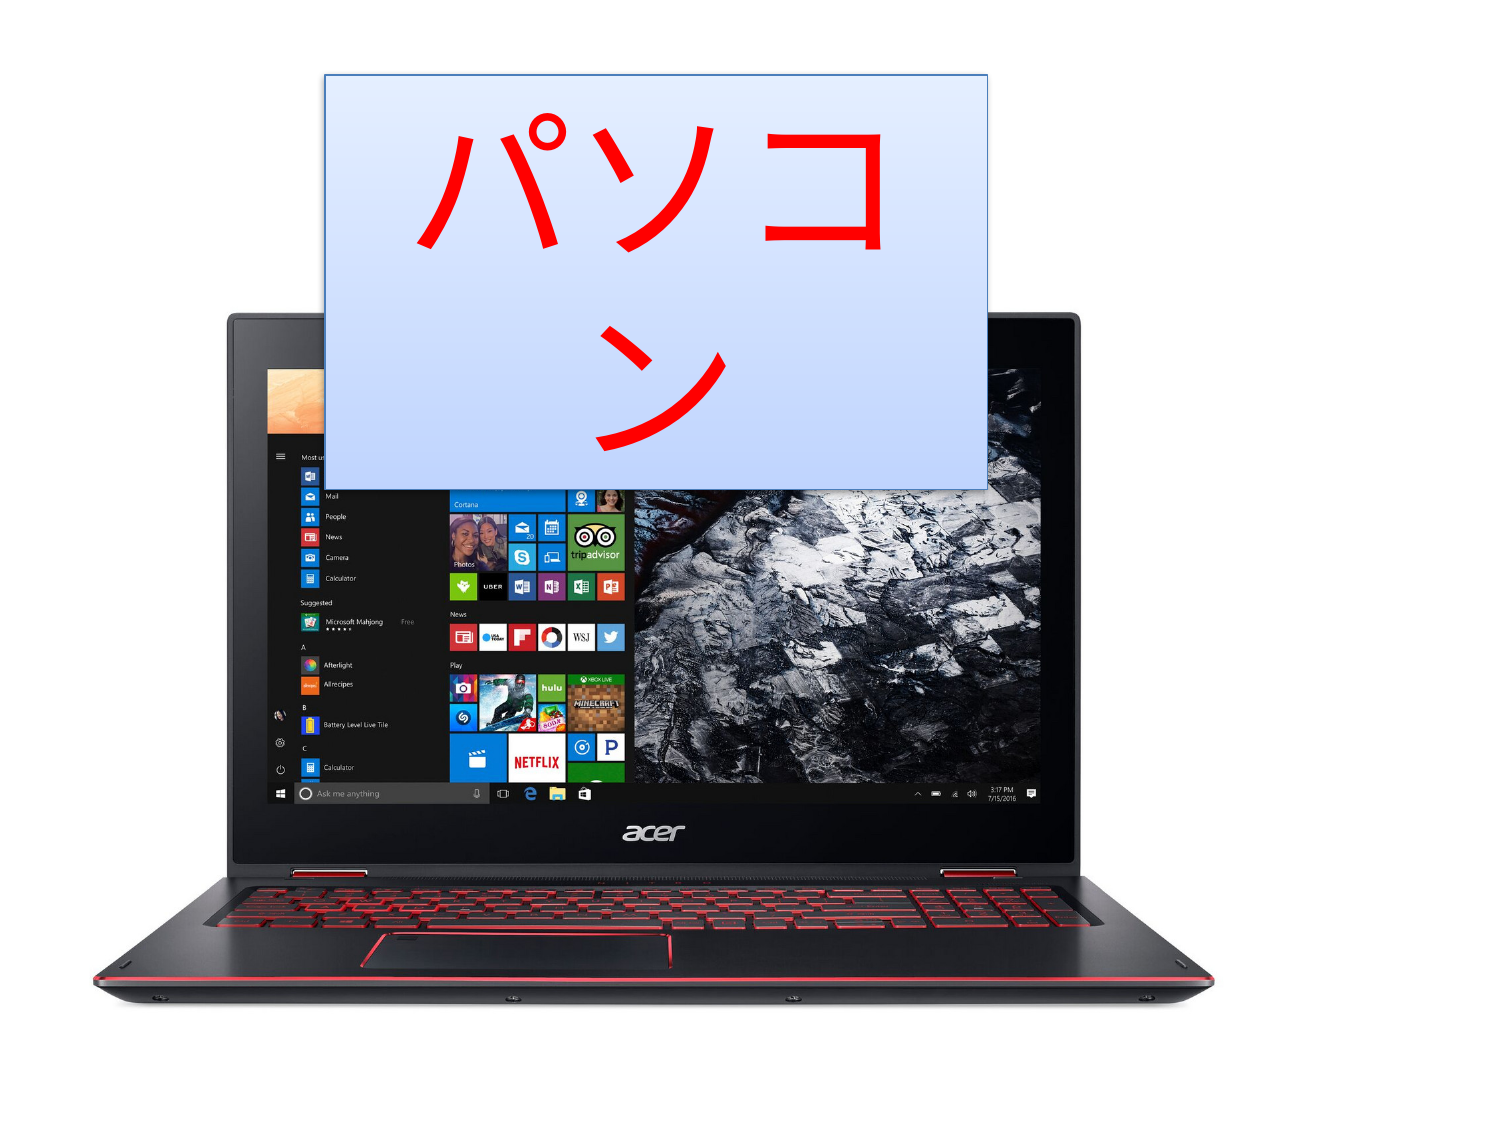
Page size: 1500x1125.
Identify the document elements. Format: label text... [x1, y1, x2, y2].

picture [62, 262, 1251, 1062]
text_box パソコン [324, 74, 988, 261]
